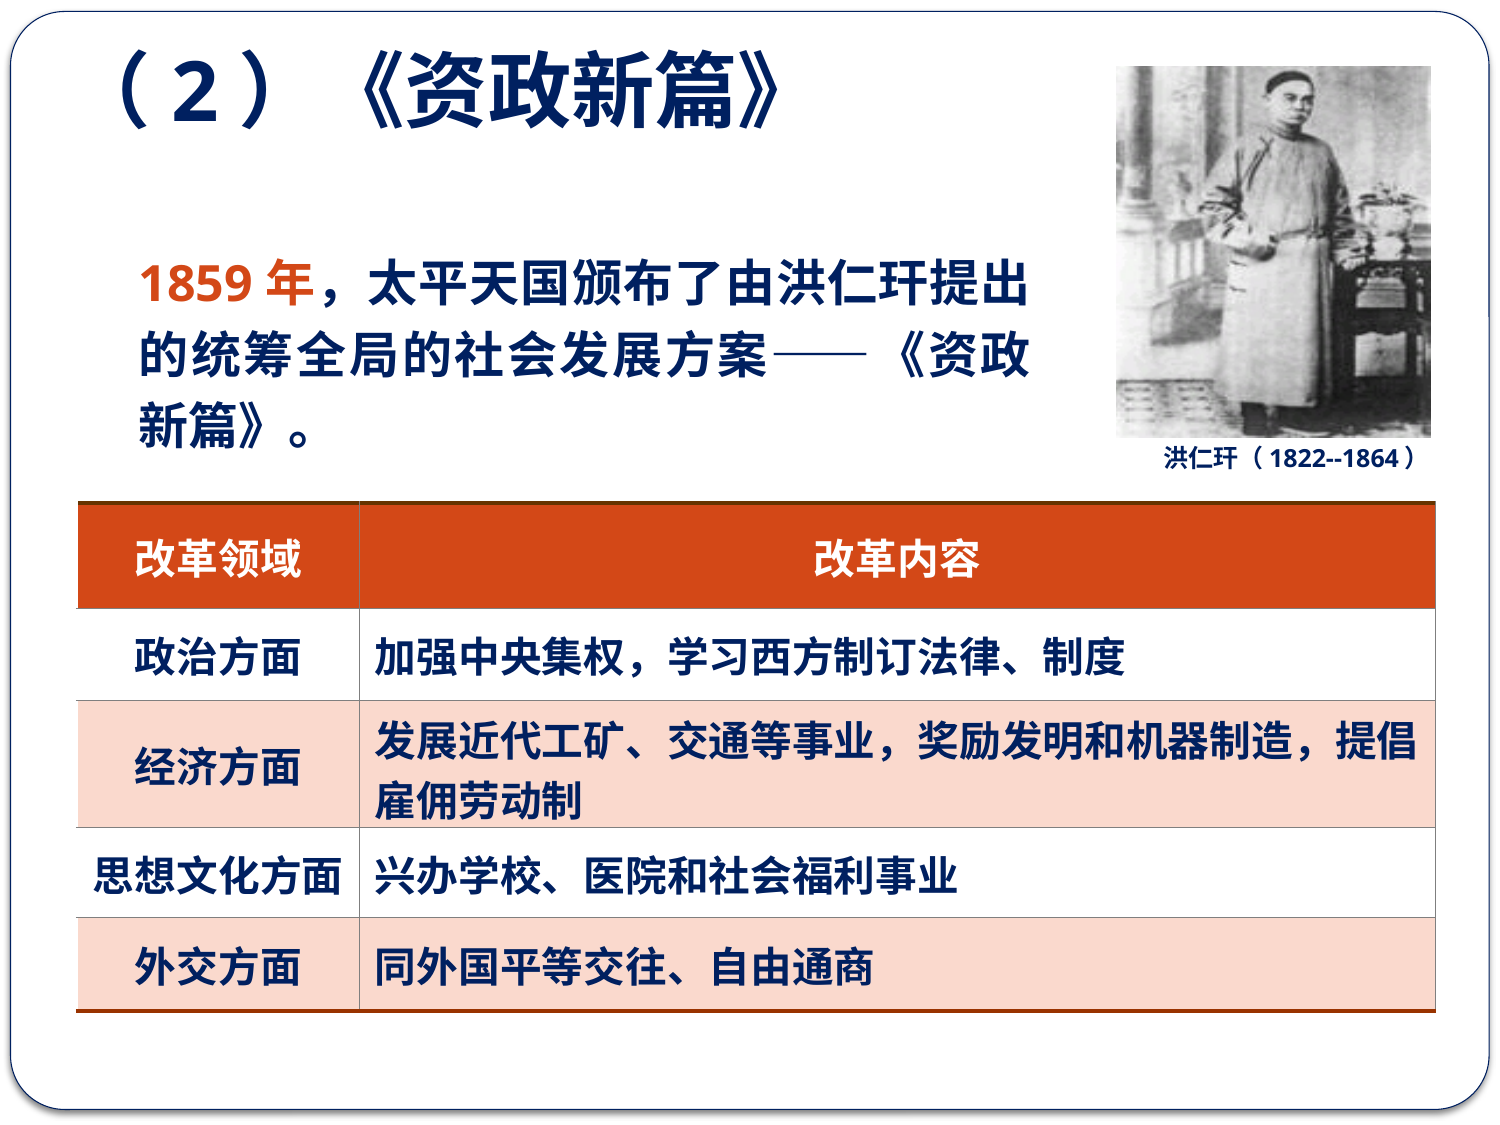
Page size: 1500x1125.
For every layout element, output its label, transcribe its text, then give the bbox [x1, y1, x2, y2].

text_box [1115, 66, 1443, 481]
table_cell 加强中央集权，学习西方制订法律、制度 [360, 609, 1435, 700]
table_cell 政治方面 [78, 609, 359, 700]
table_cell 思想文化方面 [78, 828, 359, 917]
text_box 1859年，太平天国颁布了由洪仁玕提出的统筹全局的社会发展方案——《资政新篇》。 [123, 231, 1046, 463]
table_cell 经济方面 [78, 701, 359, 827]
table_cell 同外国平等交往、自由通商 [360, 918, 1435, 1009]
table_cell 外交方面 [78, 918, 359, 1009]
table_header 改革领域 [78, 505, 359, 608]
text_box （2）《资政新篇》 [53, 30, 1391, 185]
table_header 改革内容 [360, 505, 1435, 608]
table_cell 兴办学校、医院和社会福利事业 [360, 828, 1435, 917]
table_cell 发展近代工矿、交通等事业，奖励发明和机器制造，提倡雇佣劳动制 [360, 701, 1435, 827]
